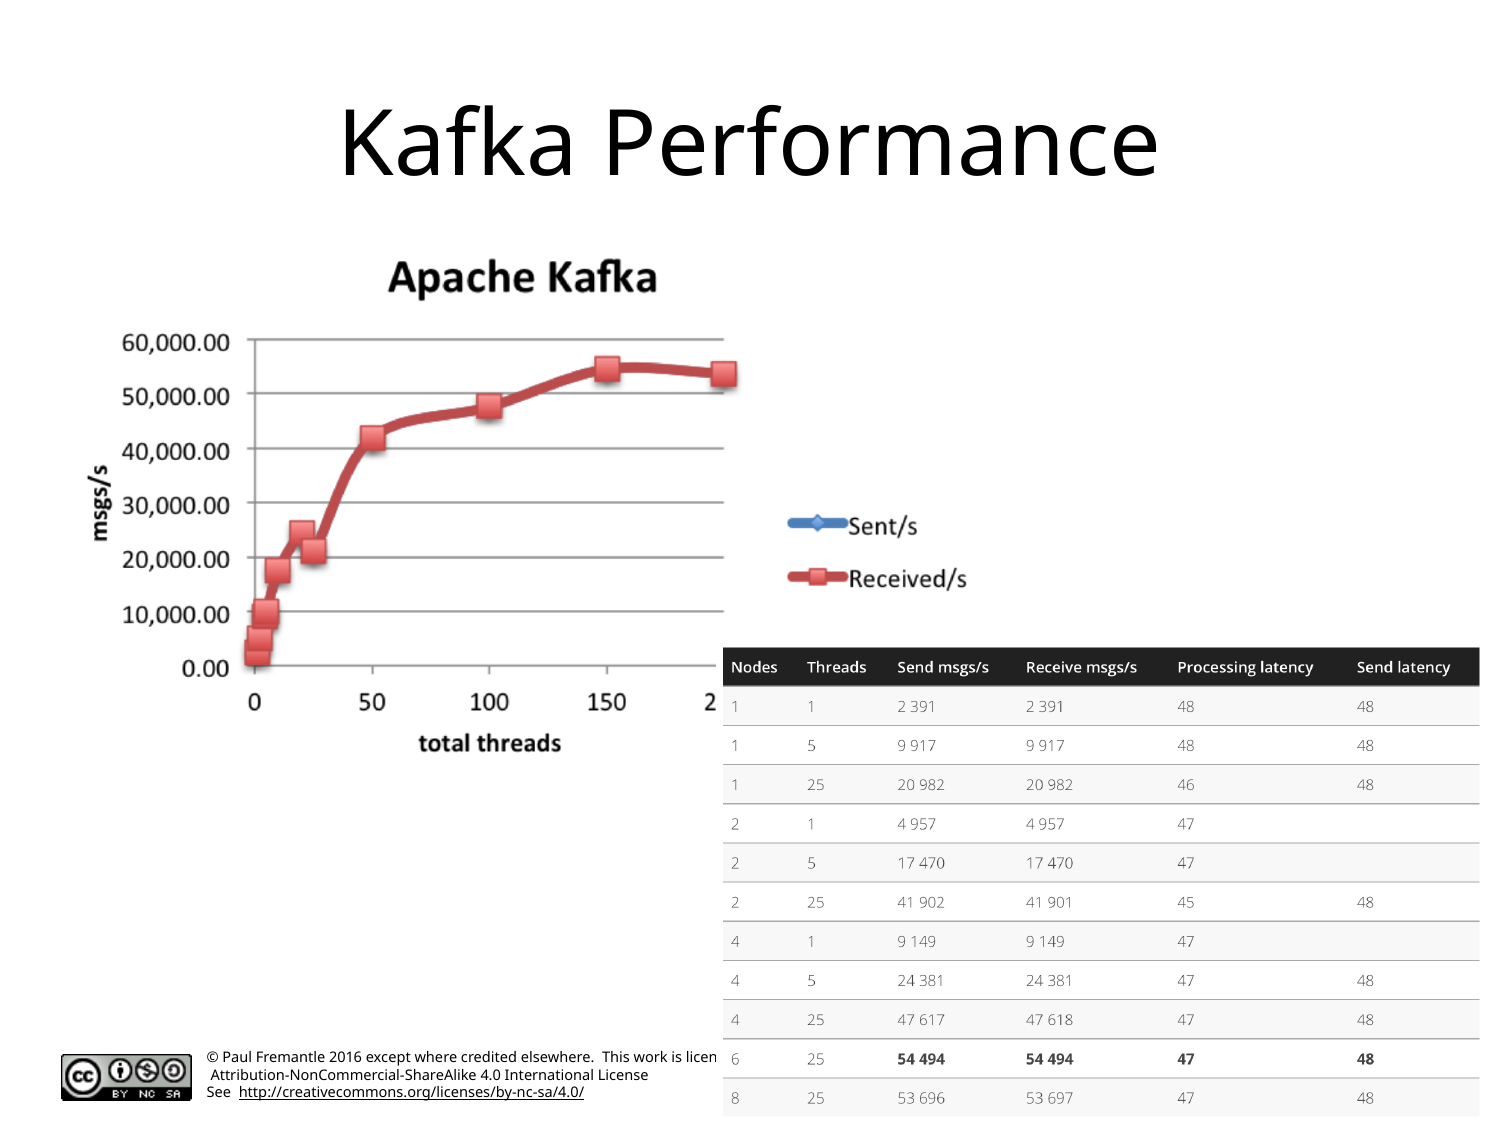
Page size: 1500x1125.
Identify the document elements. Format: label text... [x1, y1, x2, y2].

picture [61, 1054, 192, 1101]
picture [51, 227, 1490, 1125]
title Kafka Performance [75, 45, 1425, 233]
